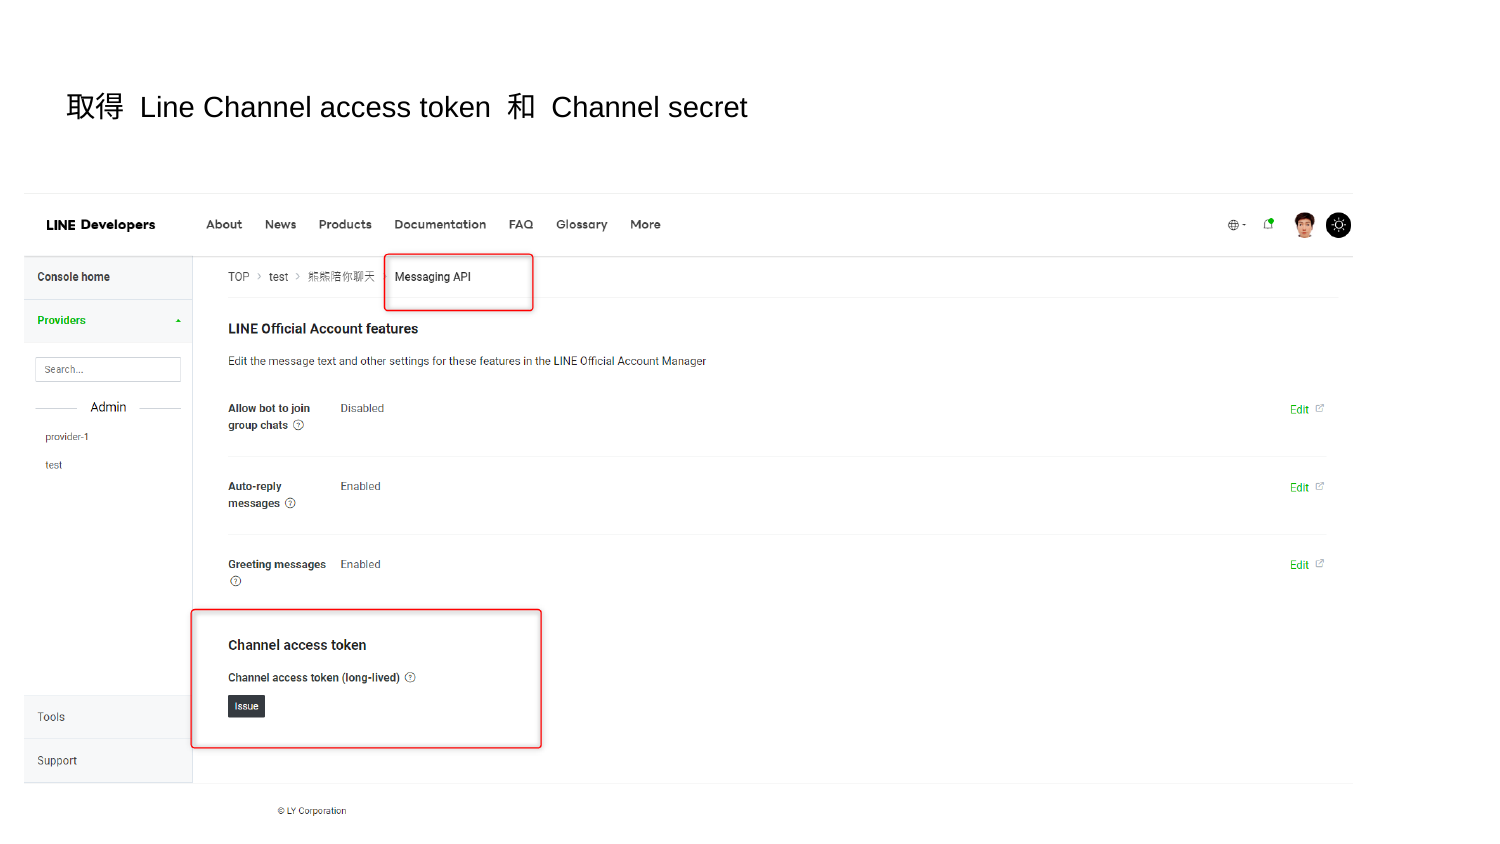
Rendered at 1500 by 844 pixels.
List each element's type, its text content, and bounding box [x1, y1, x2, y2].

picture [24, 191, 1353, 819]
title 取得 Line Channel access token 和 Channel secret [51, 72, 1449, 167]
